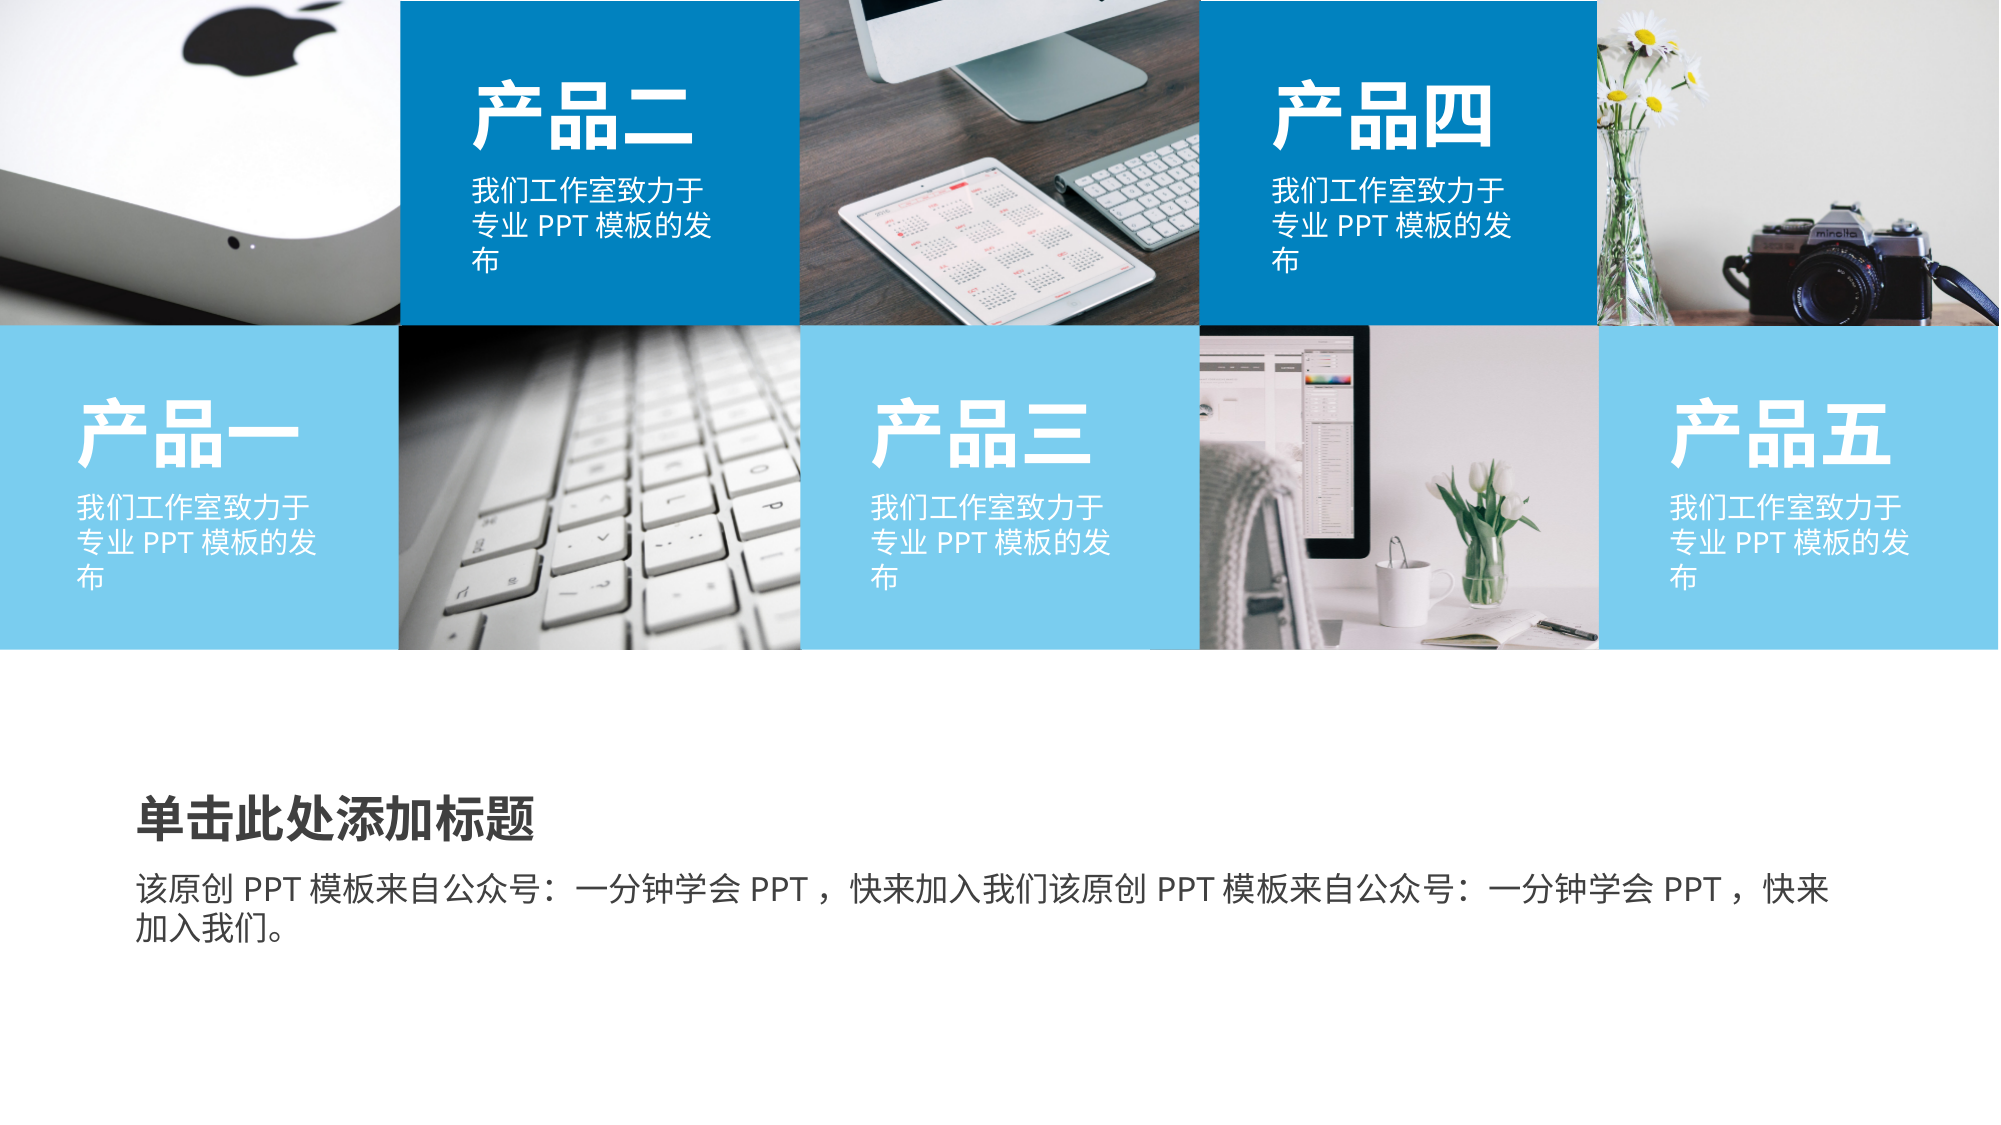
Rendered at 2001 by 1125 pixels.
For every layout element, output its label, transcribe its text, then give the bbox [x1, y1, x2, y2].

text_box 产品一 [56, 376, 335, 479]
text_box 产品四 [1251, 59, 1529, 162]
text_box 我们工作室致力于专业PPT模板的发布 [1649, 479, 1948, 593]
text_box [0, 326, 400, 651]
text_box 我们工作室致力于专业PPT模板的发布 [56, 479, 356, 593]
text_box 产品二 [451, 59, 729, 162]
picture [0, 0, 1999, 650]
text_box 我们工作室致力于专业PPT模板的发布 [850, 479, 1149, 593]
text_box [1201, 0, 1597, 323]
text_box 我们工作室致力于专业PPT模板的发布 [451, 162, 751, 276]
text_box 产品三 [850, 376, 1128, 479]
text_box [799, 326, 1201, 651]
text_box [1598, 326, 1999, 651]
text_box 我们工作室致力于专业PPT模板的发布 [1251, 162, 1550, 276]
text_box 产品五 [1649, 376, 1927, 479]
text_box [402, 0, 799, 325]
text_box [115, 759, 1860, 991]
